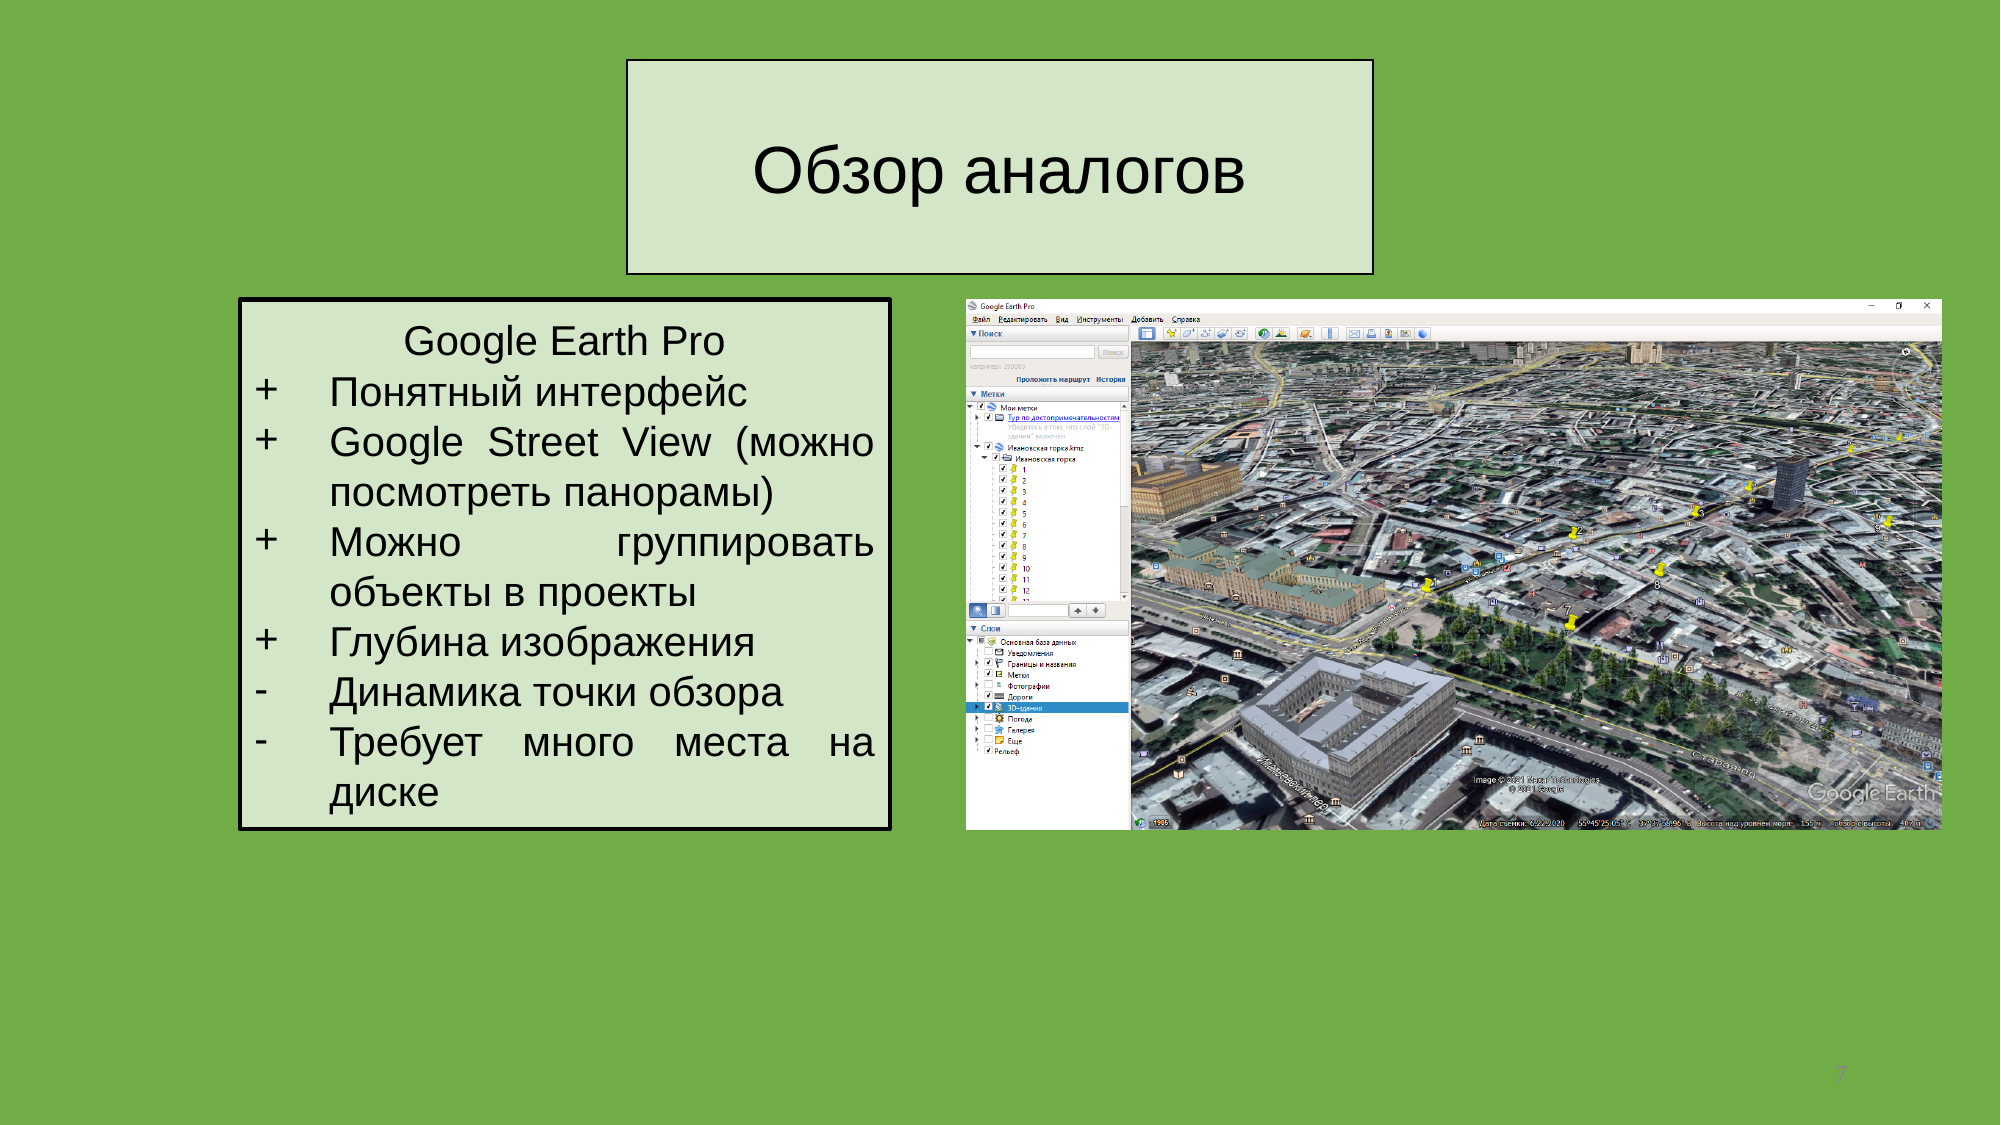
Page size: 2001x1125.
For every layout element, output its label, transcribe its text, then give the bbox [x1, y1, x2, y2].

text_box Google Earth Pro Понятный интерфейс Google Street View (можно посмотреть панорамы) Можно группировать объекты в проекты Глубина изображения Динамика точки обзора Требует много места на диске [238, 297, 892, 831]
slide_number 7 [1412, 1042, 1863, 1103]
text_box Обзор аналогов [627, 59, 1373, 275]
picture [966, 299, 1942, 830]
